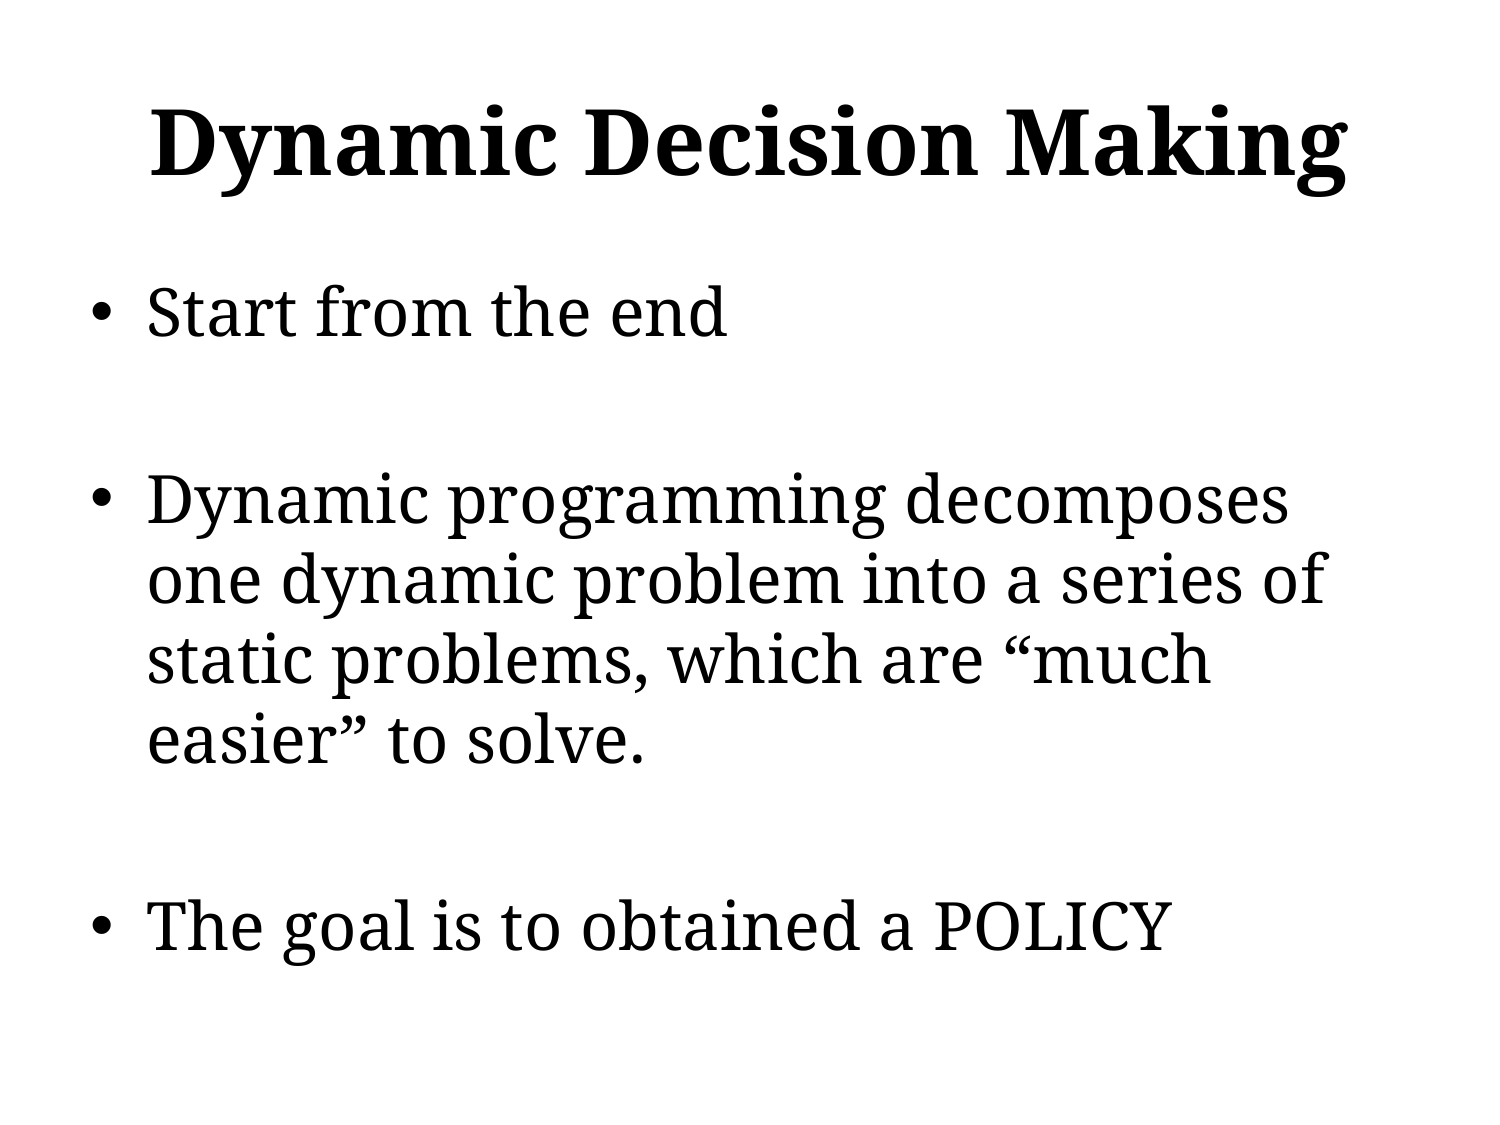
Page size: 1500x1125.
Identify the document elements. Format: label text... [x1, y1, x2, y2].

title Dynamic Decision Making [75, 45, 1425, 233]
list Start from the end Dynamic programming decomposes one dynamic problem into a series of static problems, which are “much easier” to solve. The goal is to obtained a POLICY [75, 262, 1425, 1005]
